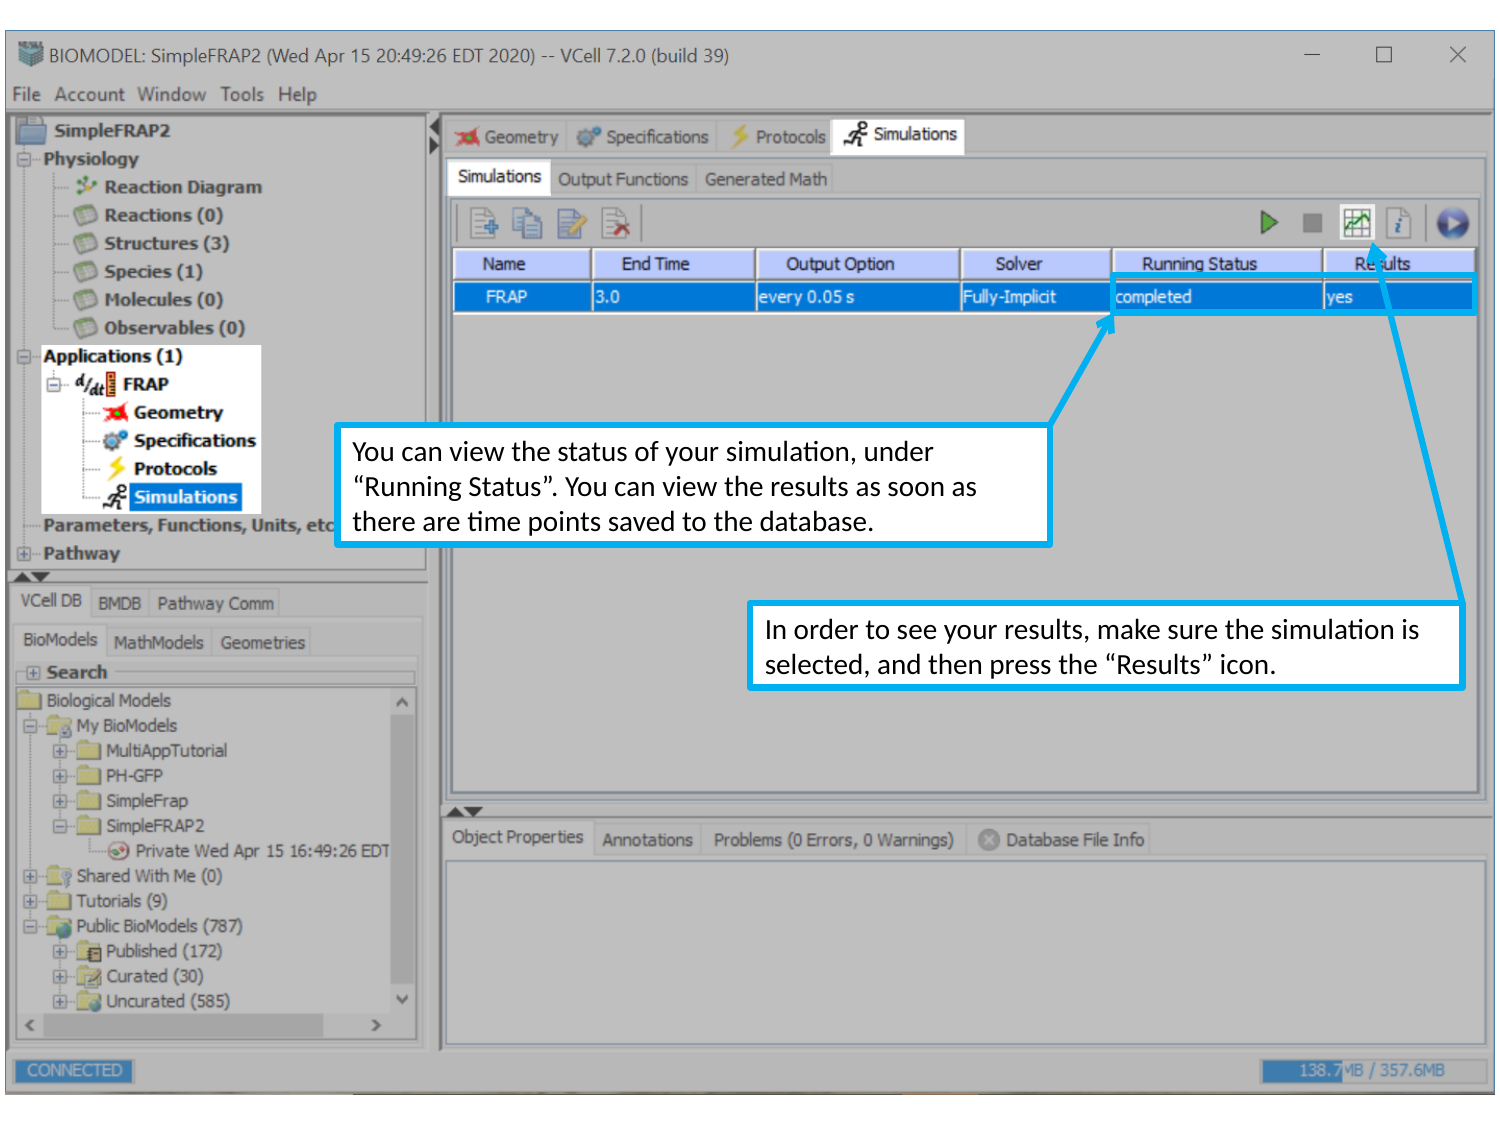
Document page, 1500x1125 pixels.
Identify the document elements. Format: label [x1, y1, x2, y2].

picture [4, 30, 1496, 1095]
text_box [1372, 241, 1463, 604]
text_box [1049, 312, 1115, 426]
